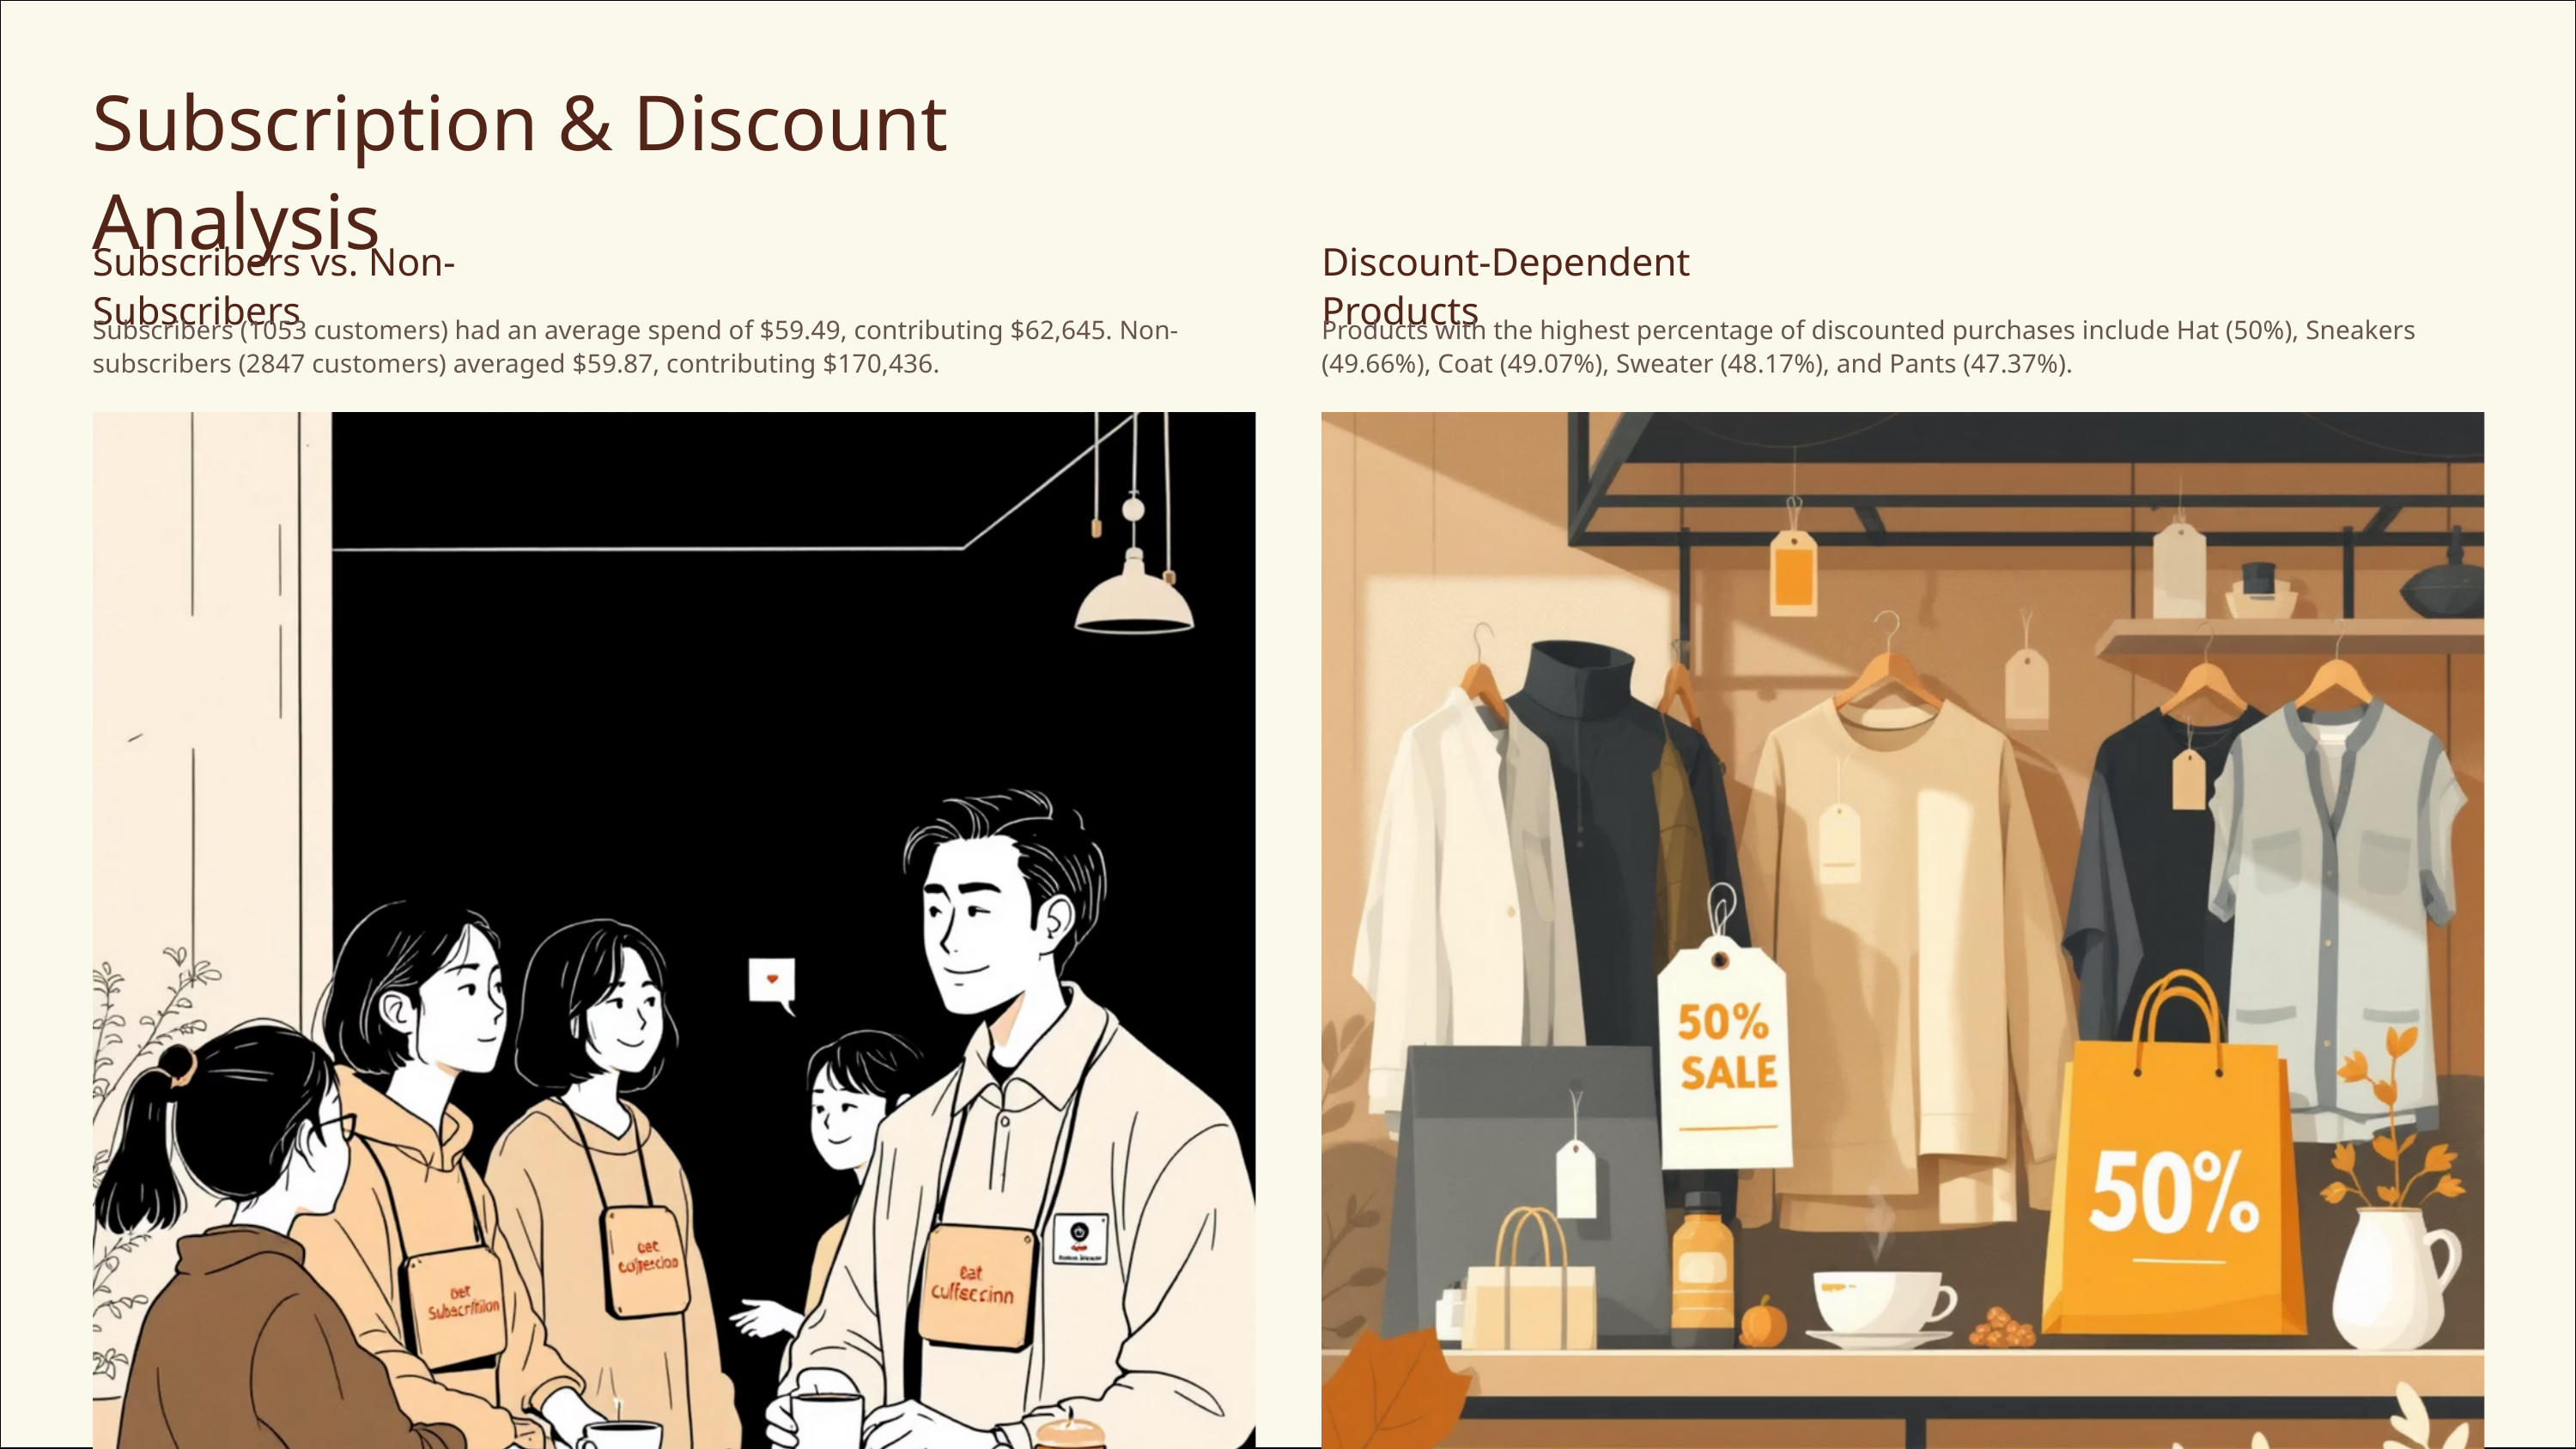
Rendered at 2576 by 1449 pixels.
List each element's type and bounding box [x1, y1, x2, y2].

text_box [1321, 412, 2485, 1449]
text_box [0, 0, 2576, 1449]
text_box [92, 412, 1256, 1449]
